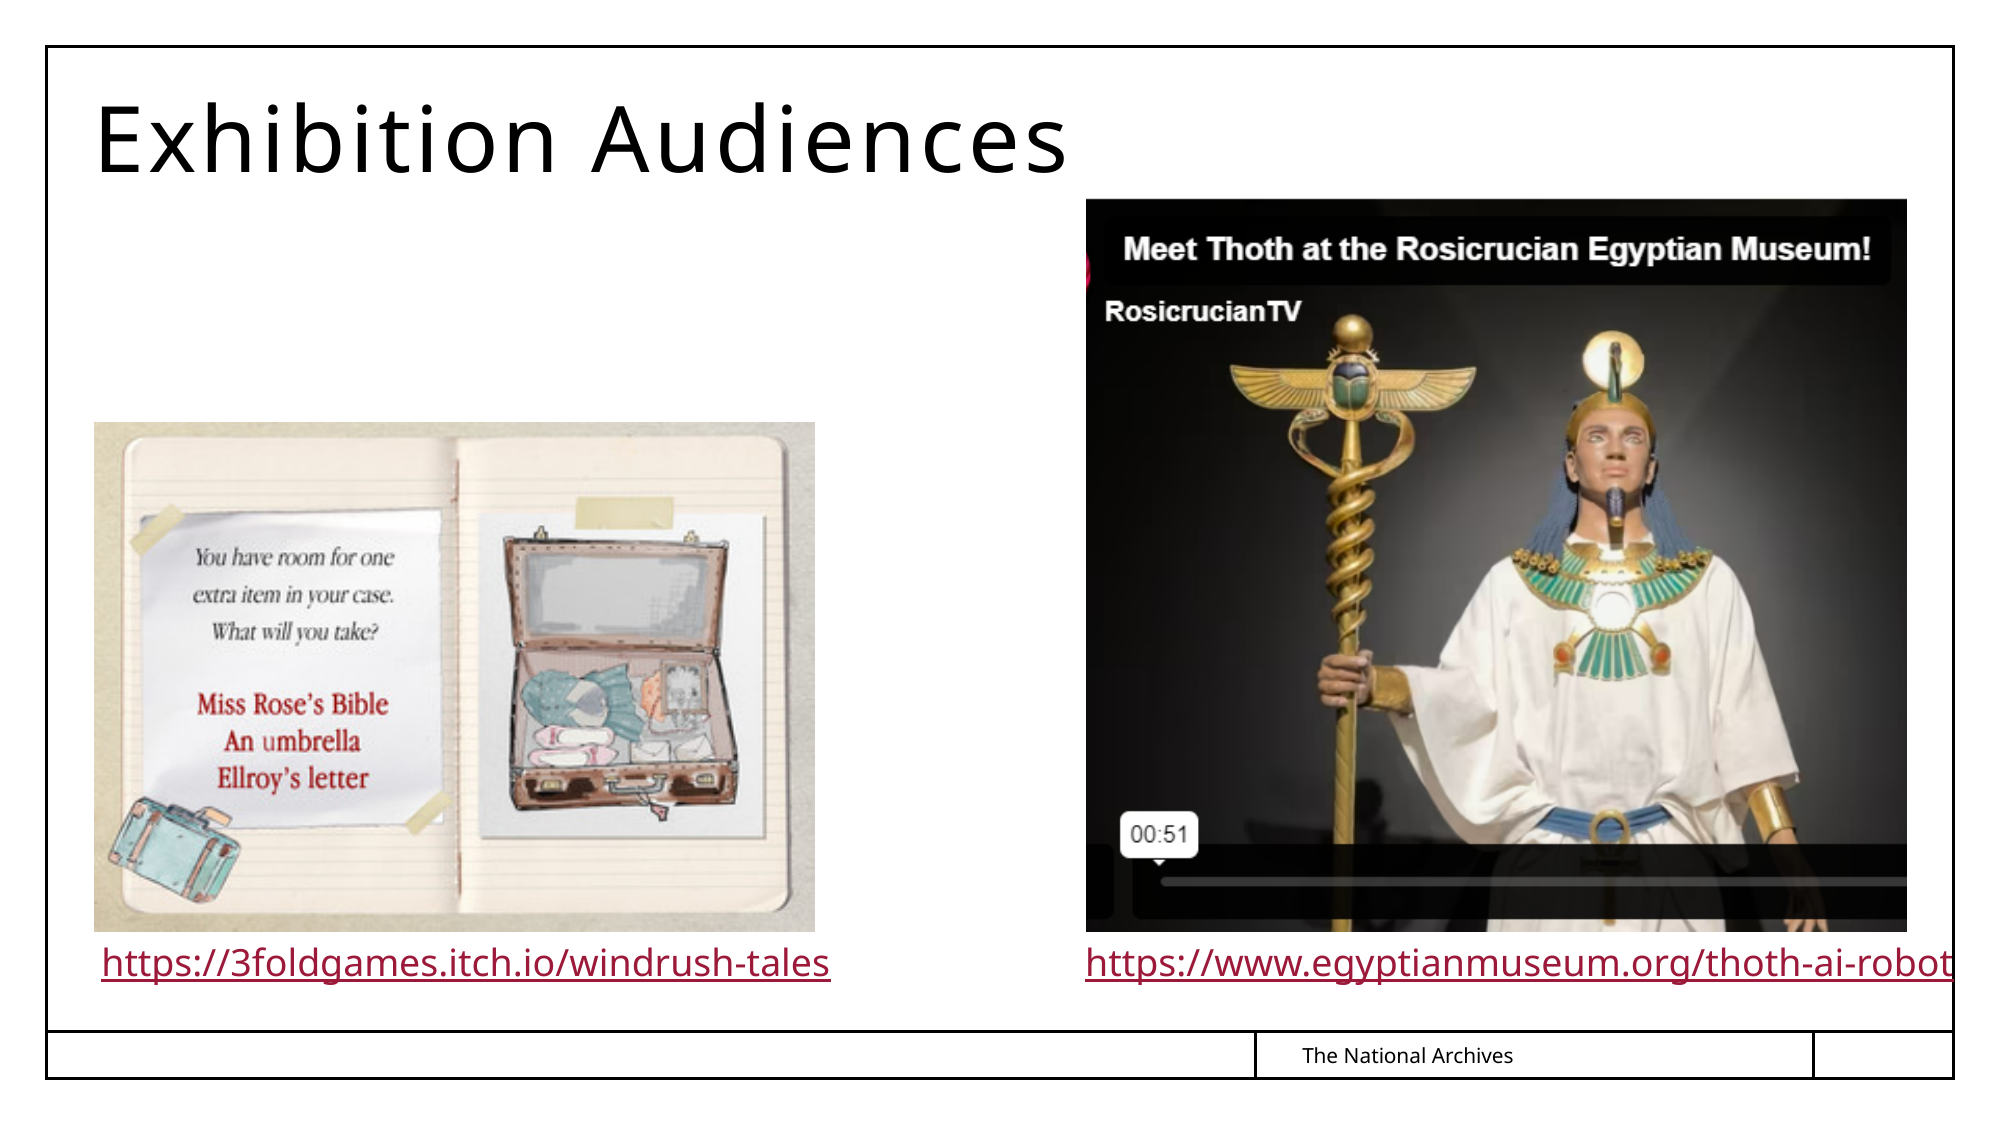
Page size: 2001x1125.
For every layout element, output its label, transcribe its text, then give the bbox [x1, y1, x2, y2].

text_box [86, 422, 1070, 992]
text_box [1070, 193, 2000, 992]
title Exhibition Audiences [93, 97, 1535, 278]
